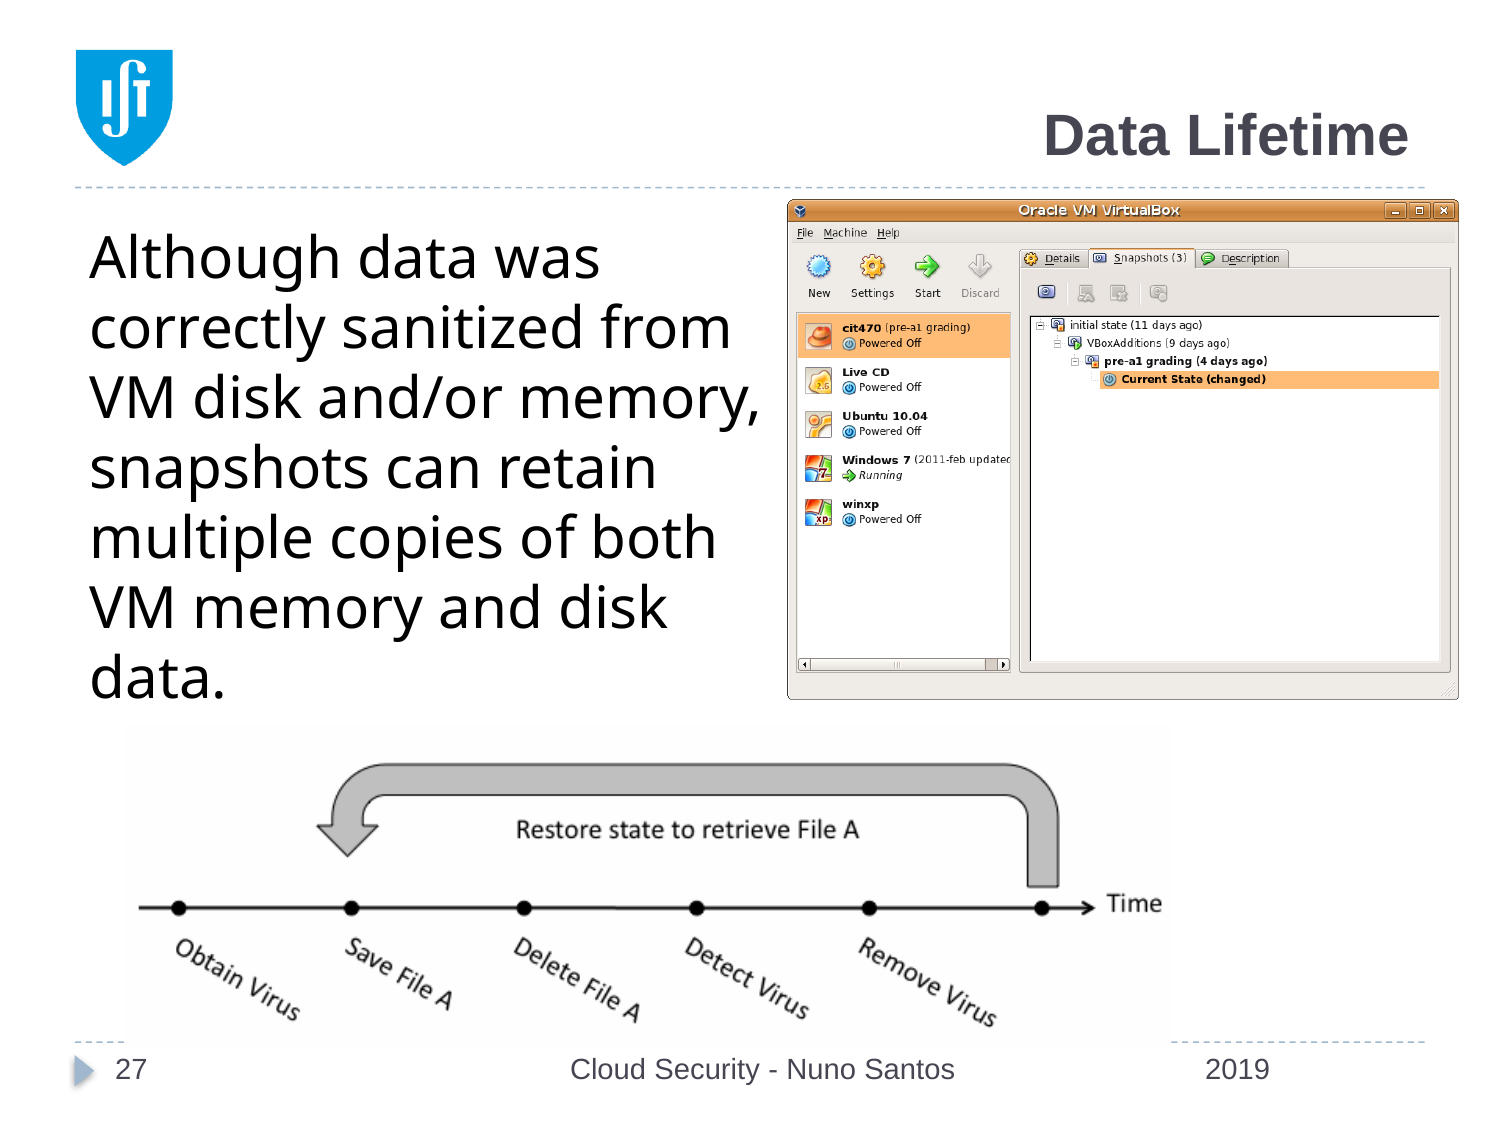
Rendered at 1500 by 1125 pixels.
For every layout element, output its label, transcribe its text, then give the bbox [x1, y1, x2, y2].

picture [124, 724, 1171, 1048]
title Data Lifetime [200, 24, 1425, 175]
list Although data was correctly sanitized from VM disk and/or memory, snapshots can retain multiple copies of both VM memory and disk data. [75, 212, 788, 1005]
footer Cloud Security - Nuno Santos [475, 1060, 1051, 1103]
slide_number 27 [100, 1042, 426, 1103]
picture [787, 199, 1459, 701]
picture [68, 42, 180, 175]
slide_number 2019 [1051, 1042, 1426, 1103]
